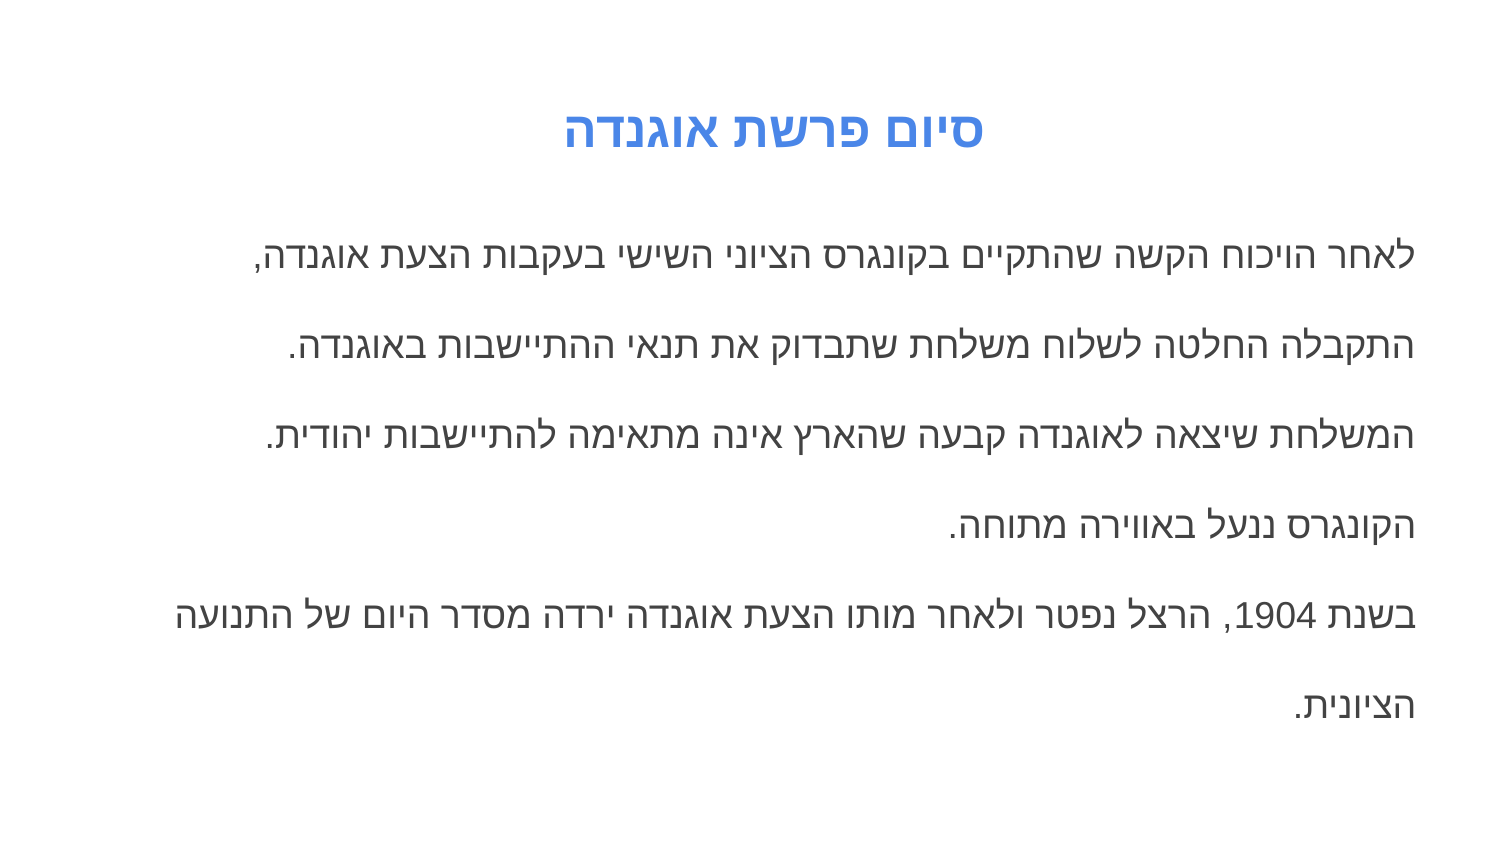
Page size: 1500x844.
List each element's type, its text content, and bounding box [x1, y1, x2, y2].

text_box סיום פרשת אוגנדה [359, 22, 1191, 138]
text_box לאחר הויכוח הקשה שהתקיים בקונגרס הציוני השישי בעקבות הצעת אוגנדה, התקבלה החלטה לשלוח משלחת שתבדוק את תנאי ההתיישבות באוגנדה. המשלחת שיצאה לאוגנדה קבעה שהארץ אינה מתאימה להתיישבות יהודית. הקונגרס ננעל באווירה מתוחה. בשנת 1904, הרצל נפטר ולאחר מותו הצעת אוגנדה ירדה מסדר היום של התנועה הציונית. [83, 150, 1432, 763]
